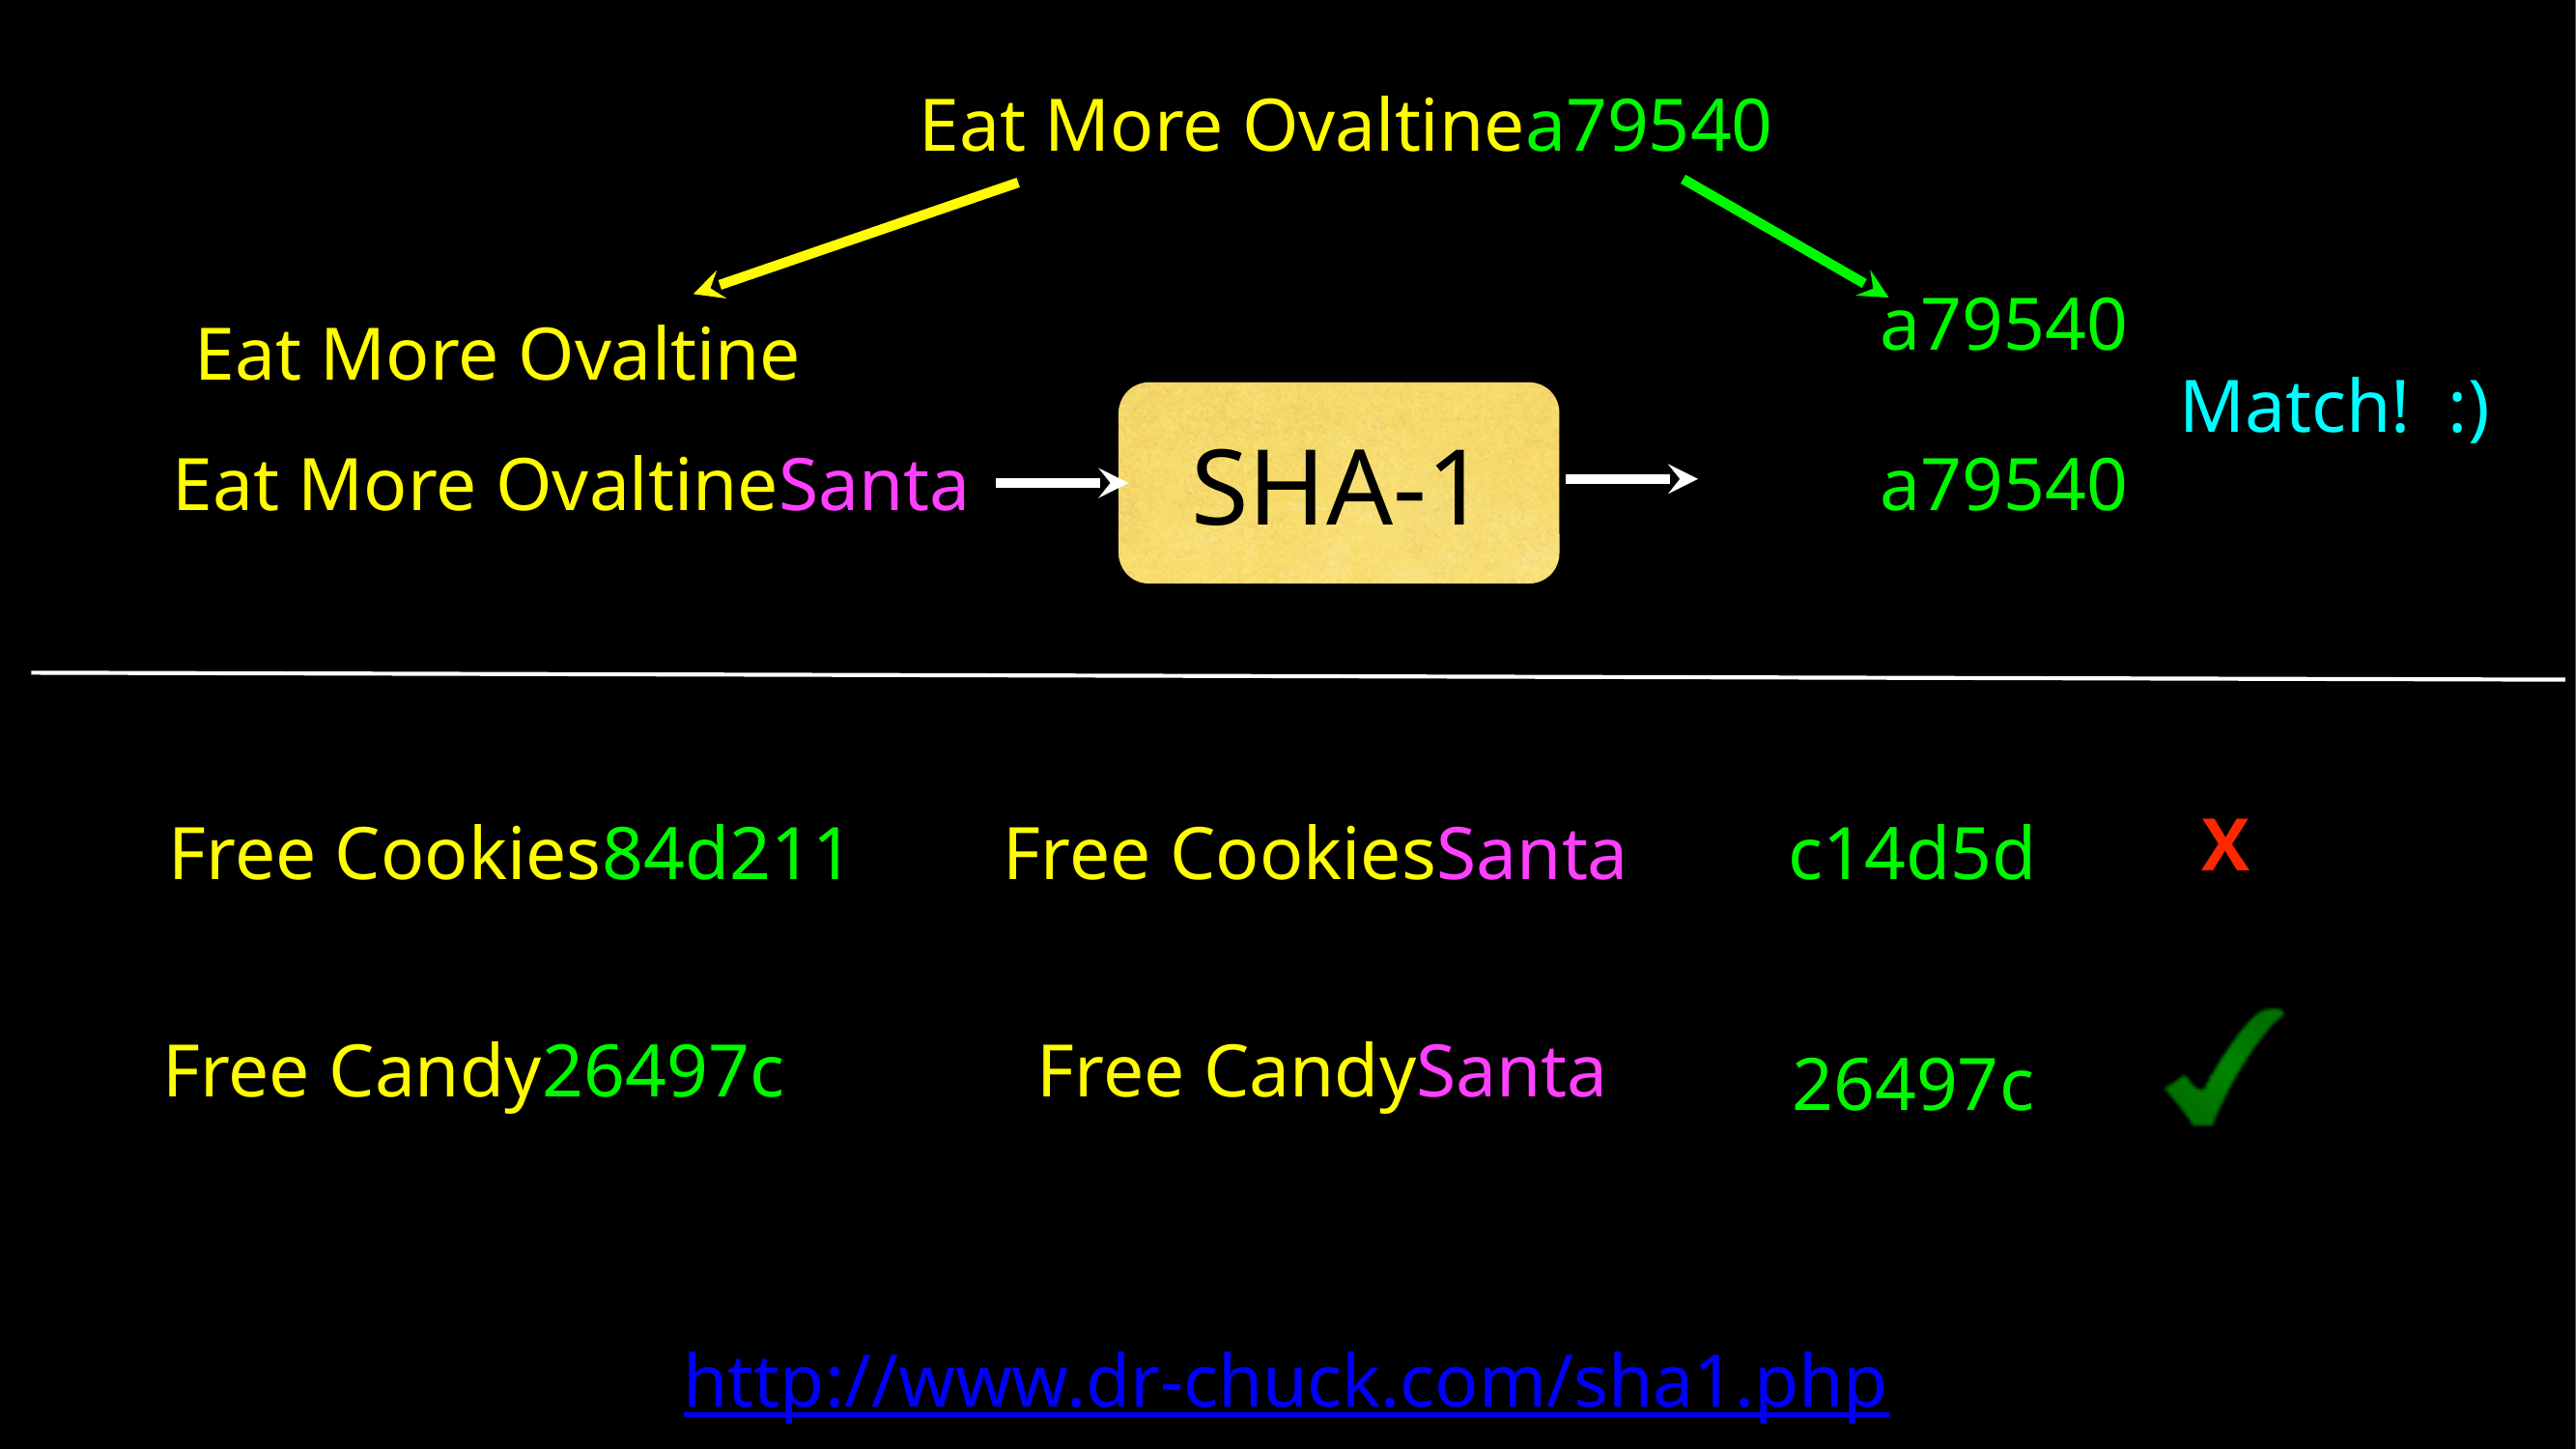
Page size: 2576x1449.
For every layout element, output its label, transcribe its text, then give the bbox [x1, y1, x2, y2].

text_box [2159, 792, 2293, 1136]
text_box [1031, 800, 1601, 1118]
text_box http://www.dr-chuck.com/sha1.php [675, 1325, 1898, 1441]
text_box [218, 178, 2120, 401]
text_box Eat More Ovaltinea79540 [911, 70, 1782, 174]
text_box Free Candy26497c [155, 1015, 793, 1120]
text_box Eat More OvaltineSanta [164, 430, 979, 534]
text_box Match! :) [2171, 352, 2498, 455]
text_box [995, 401, 2120, 584]
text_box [1796, 800, 2029, 1132]
text_box Free Cookies84d211 [160, 798, 863, 902]
